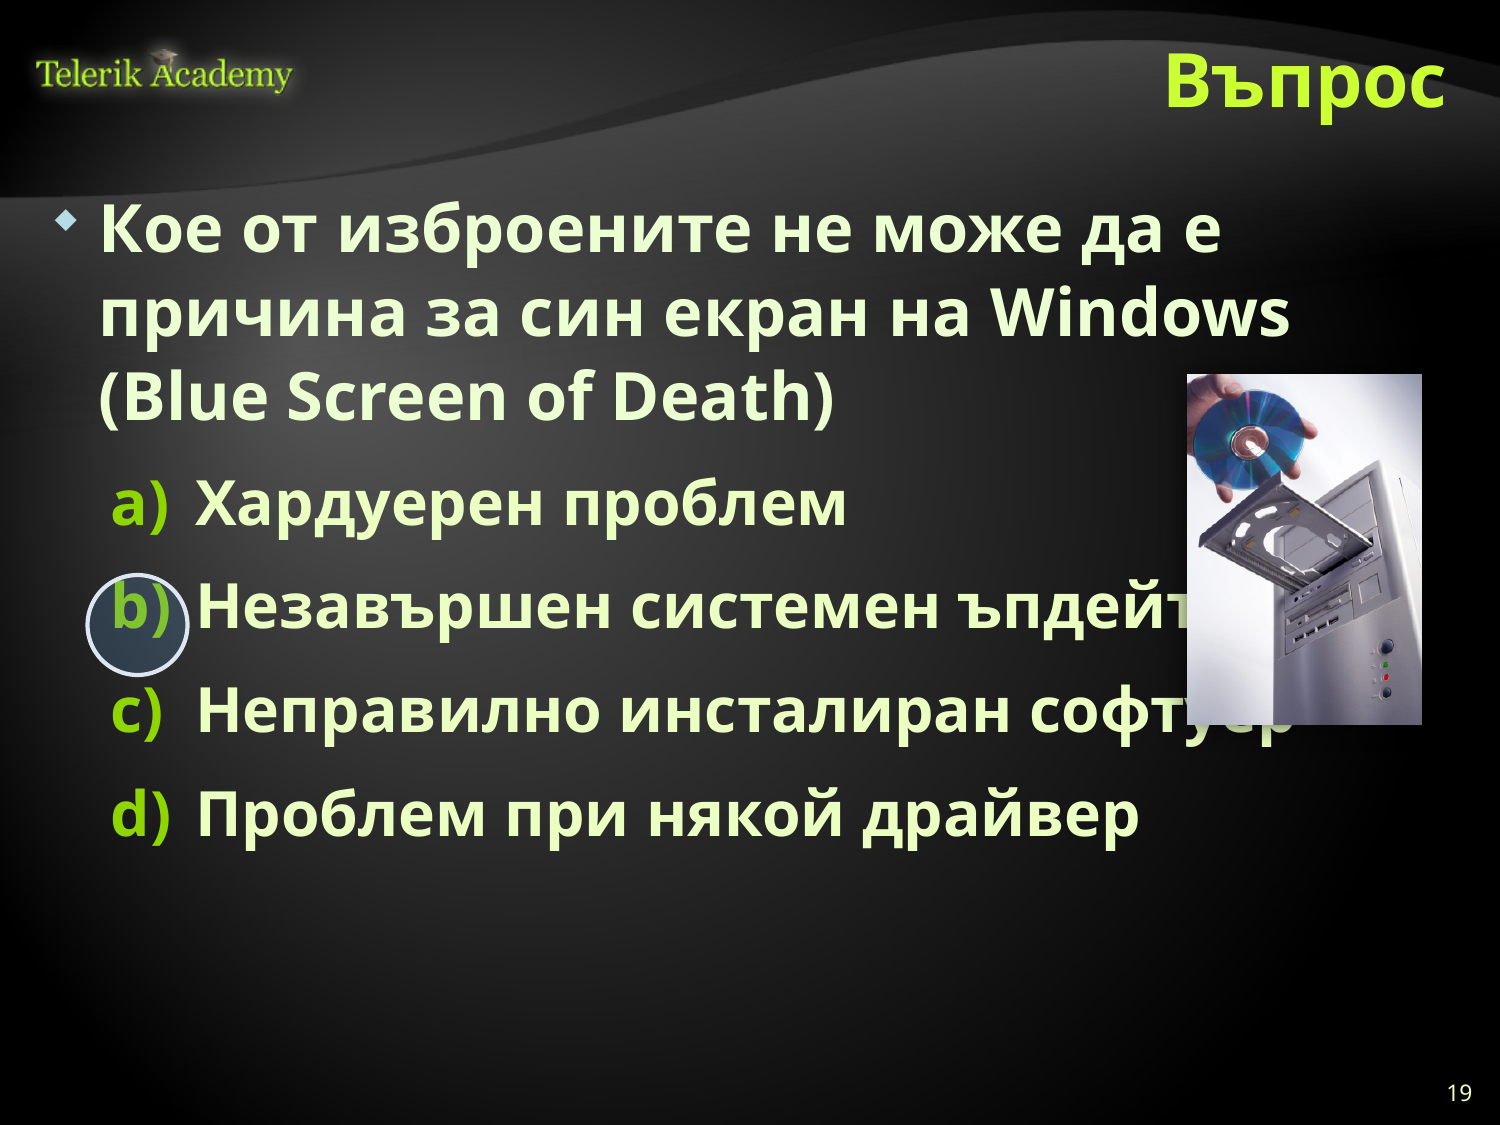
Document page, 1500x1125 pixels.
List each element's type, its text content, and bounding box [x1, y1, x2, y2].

list Кое от изброените не може да е причина за син екран на Windows (Blue Screen of Death) Хардуерен проблем Незавършен системен ъпдейт Неправилно инсталиран софтуер Проблем при някой драйвер [37, 174, 1463, 888]
text_box [85, 572, 190, 678]
title Въпрос [300, 12, 1463, 150]
slide_number 19 [1412, 1074, 1488, 1113]
picture [0, 0, 1500, 1125]
